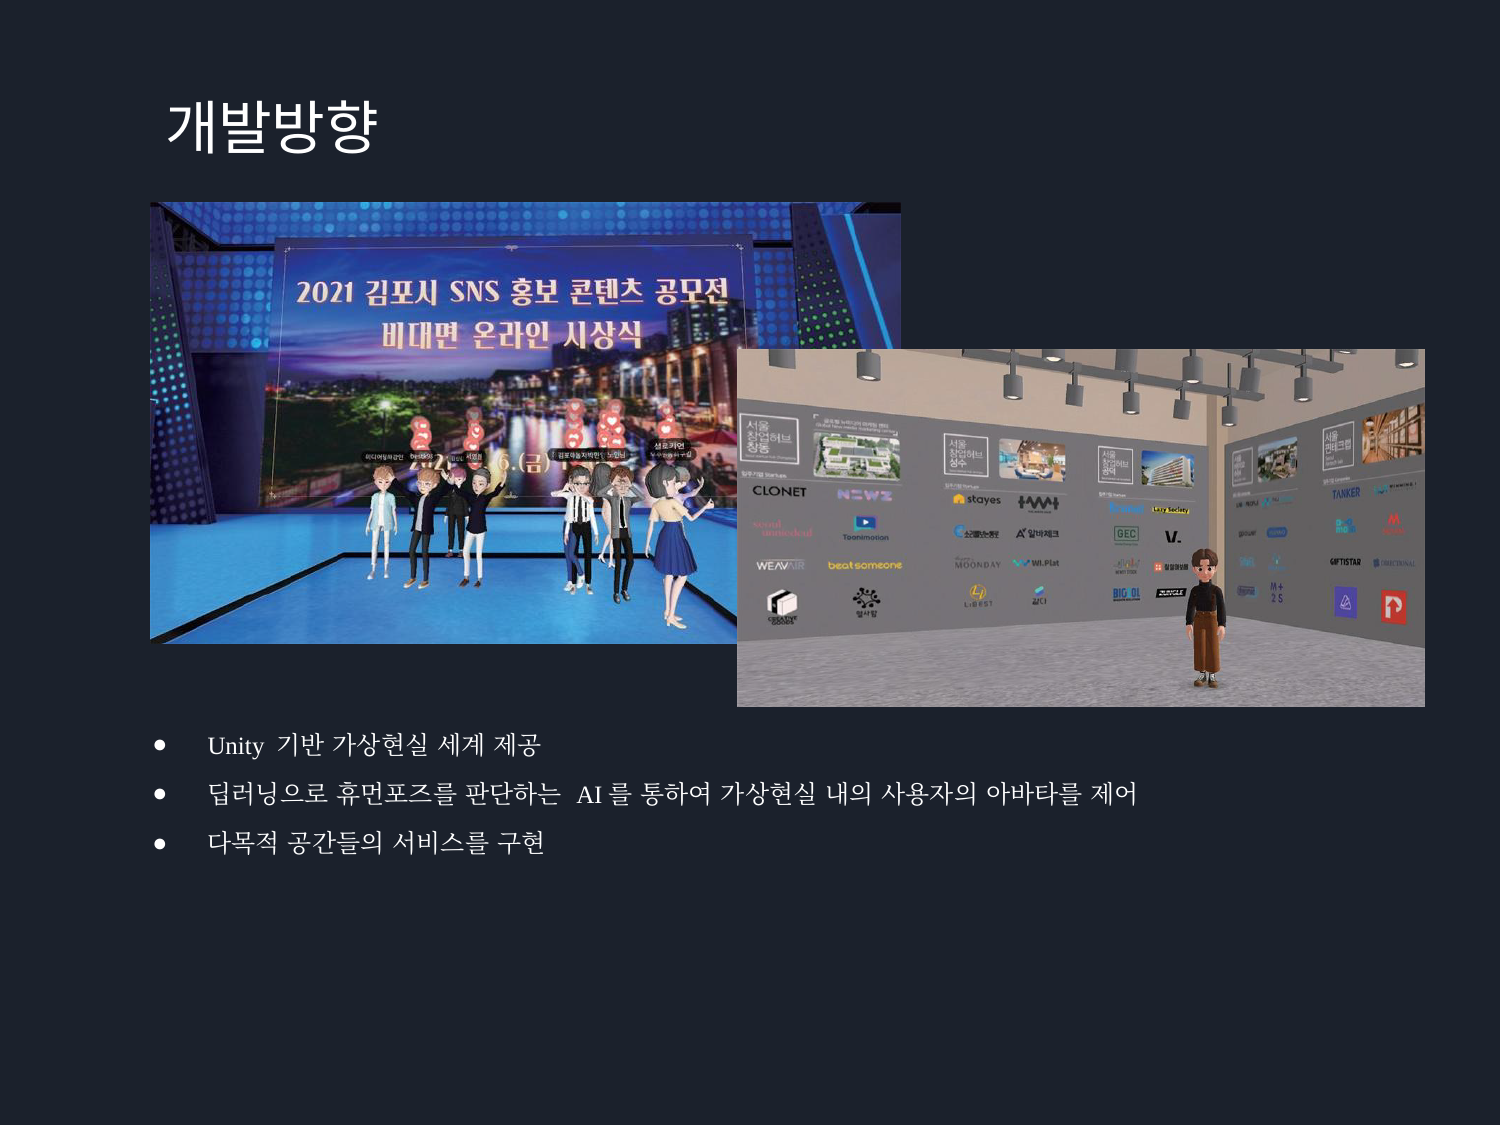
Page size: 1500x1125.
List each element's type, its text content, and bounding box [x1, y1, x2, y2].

list Unity 기반 가상현실 세계 제공 딥러닝으로 휴먼포즈를 판단하는 AI를 통하여 가상현실 내의 사용자의 아바타를 제어 다목적 공간들의 서비스를 구현 [125, 717, 1400, 1024]
title 개발방향 [150, 83, 1425, 234]
picture [150, 201, 1426, 707]
